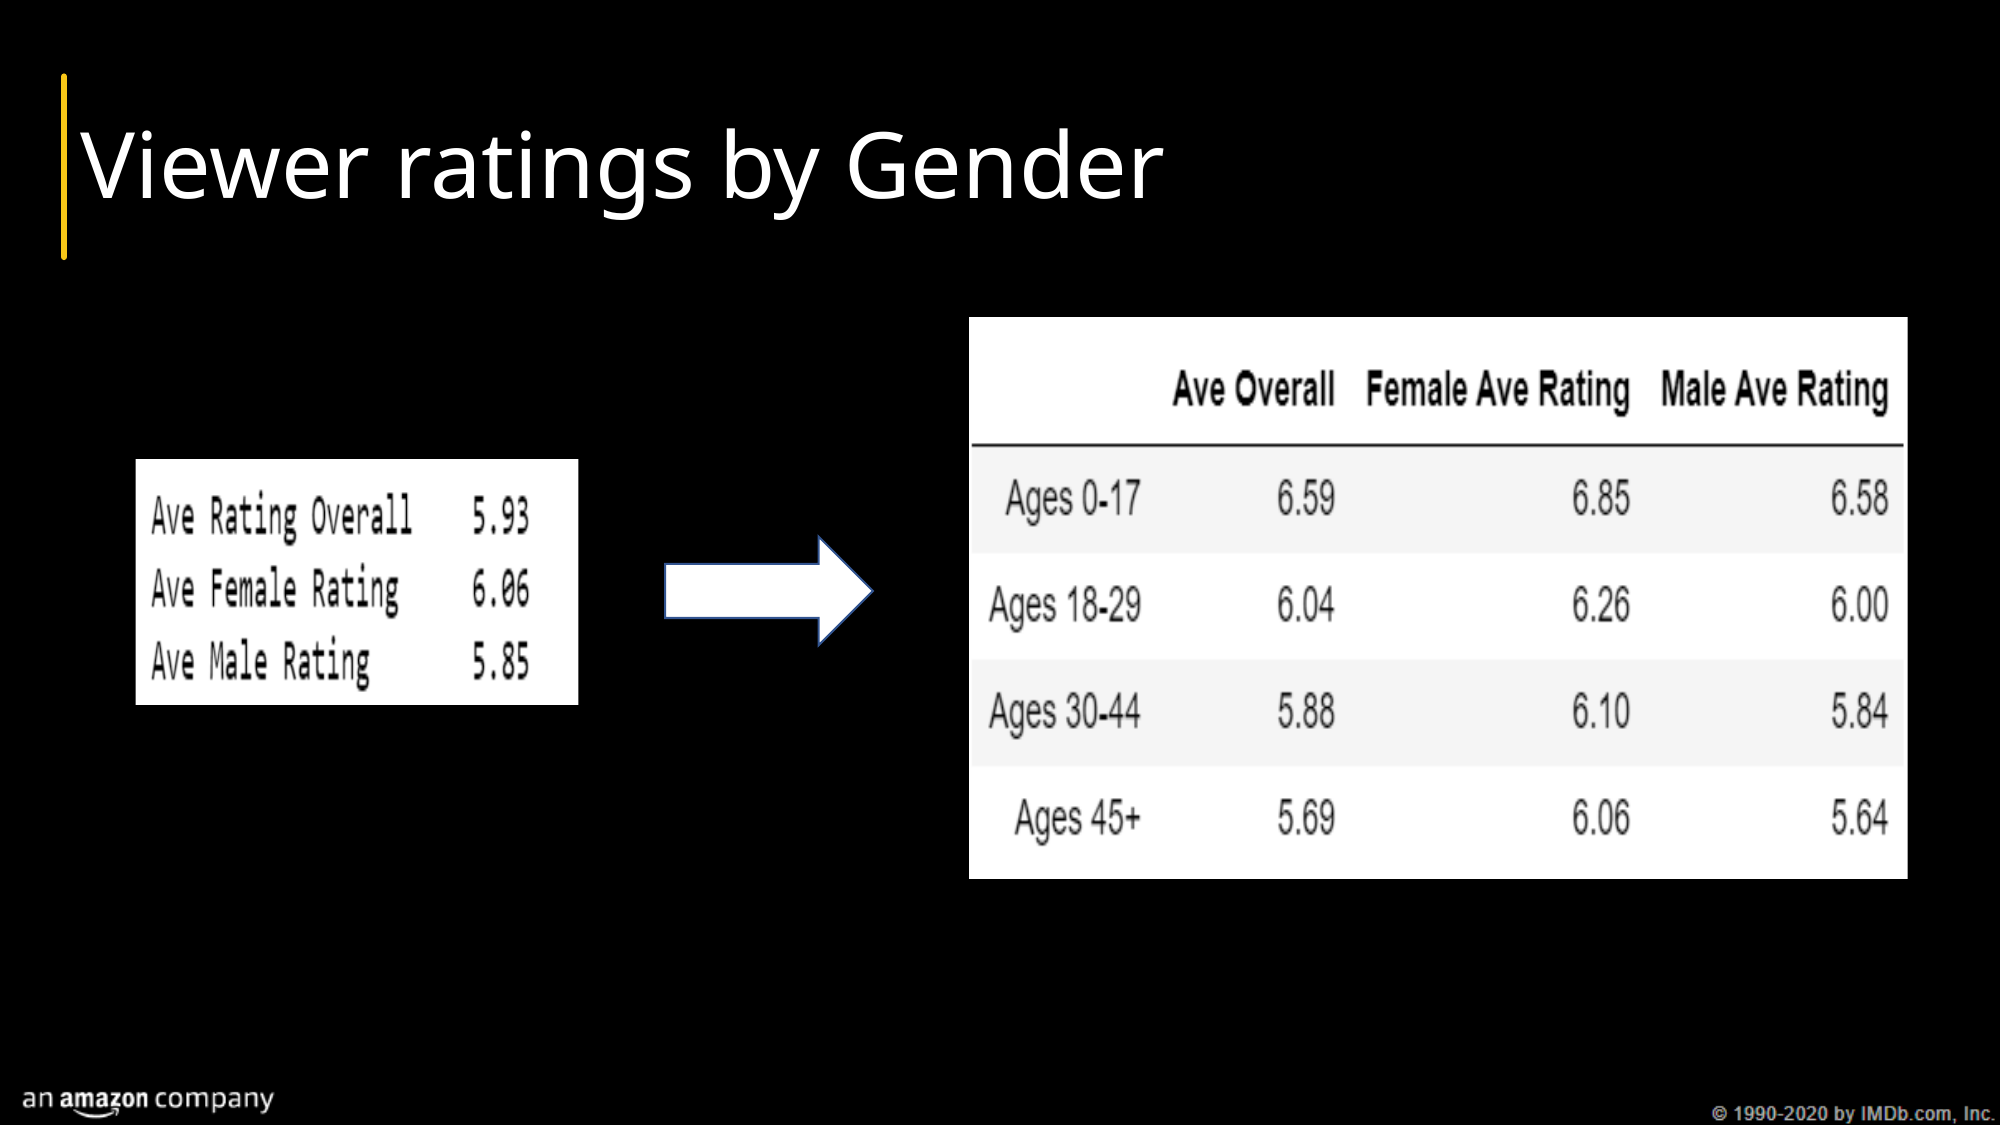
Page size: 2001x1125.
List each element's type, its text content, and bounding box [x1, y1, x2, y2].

title Viewer ratings by Gender [65, 59, 1936, 278]
picture [135, 459, 579, 705]
picture [1708, 1102, 2000, 1125]
picture [1, 1086, 294, 1124]
text_box [664, 534, 875, 648]
picture [968, 317, 1908, 879]
